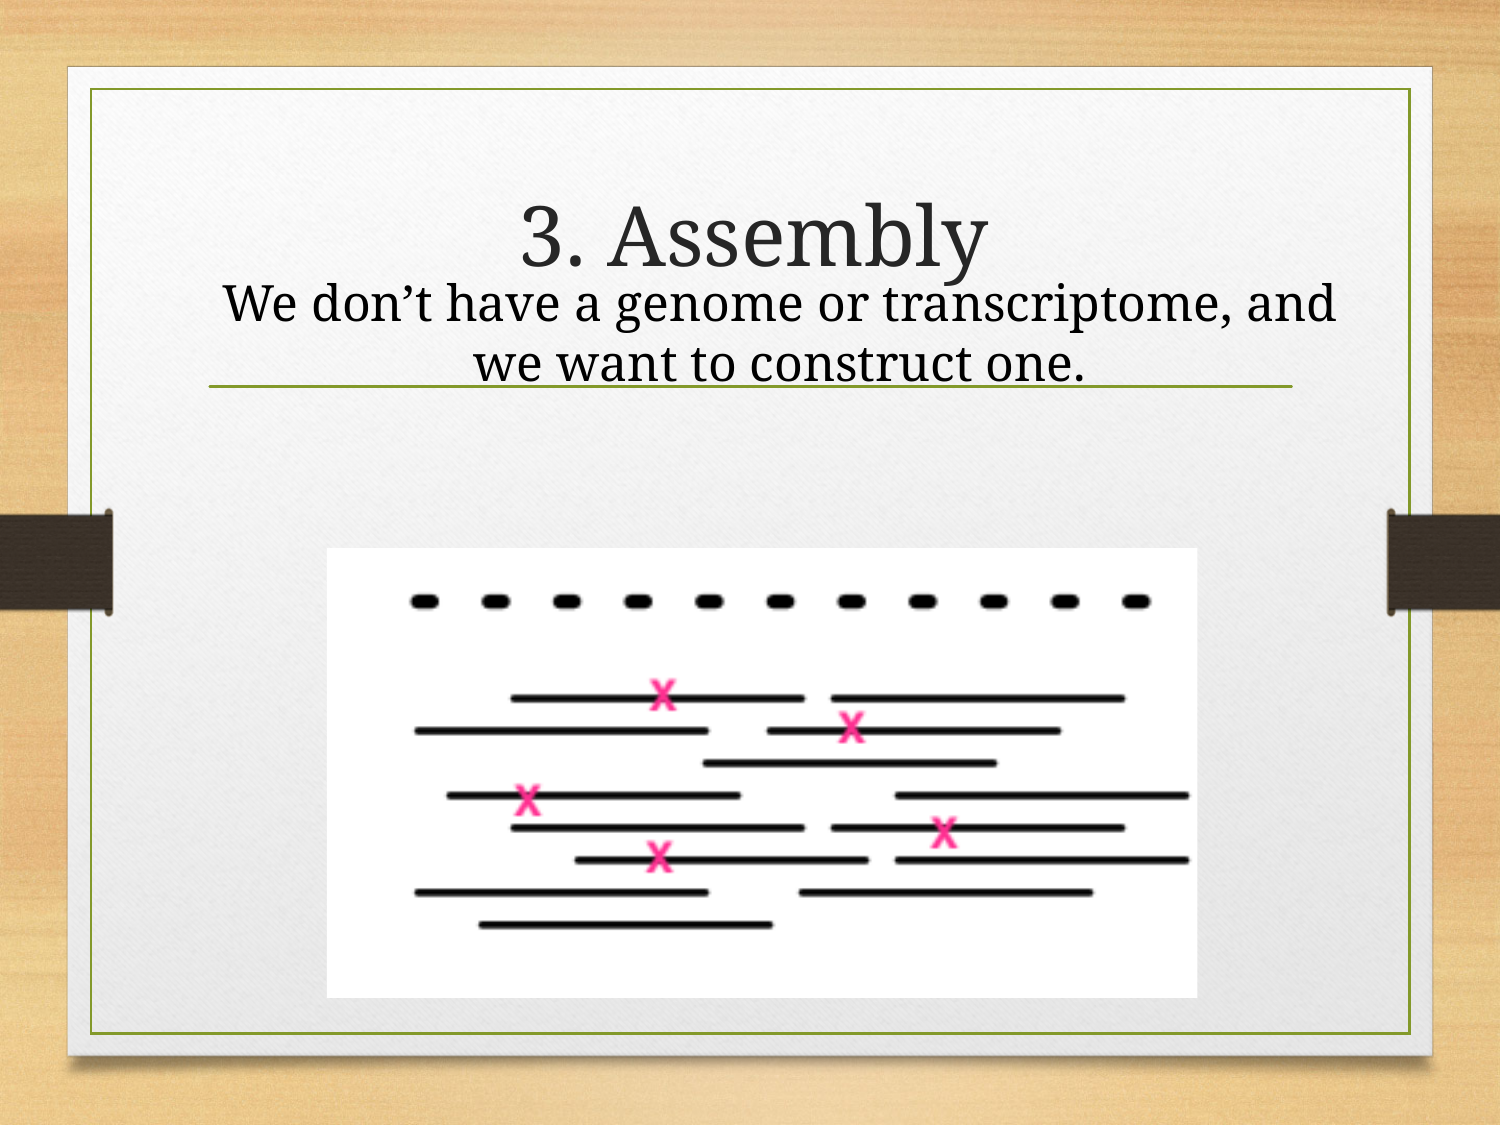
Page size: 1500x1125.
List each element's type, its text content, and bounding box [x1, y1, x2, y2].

title 3. Assembly [196, 126, 1312, 264]
text_box We don’t have a genome or transcriptome, and we want to construct one. [196, 264, 1364, 399]
picture [0, 0, 1500, 1125]
